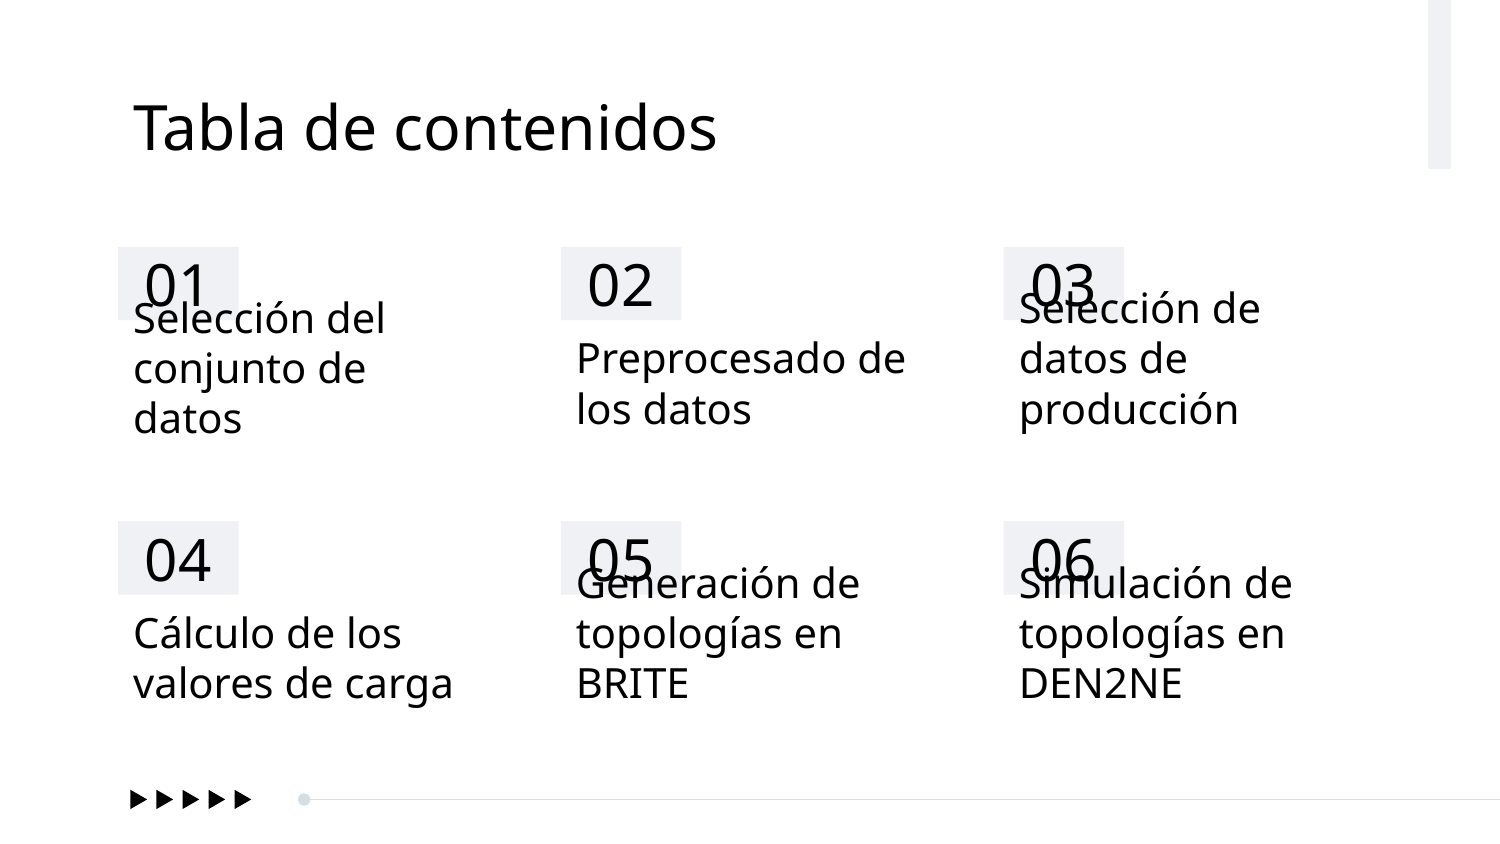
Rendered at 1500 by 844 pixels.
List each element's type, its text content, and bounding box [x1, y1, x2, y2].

title 06 [1003, 521, 1125, 595]
title 04 [118, 521, 239, 595]
title 05 [560, 521, 682, 595]
subtitle Selección de datos de producción [1003, 323, 1382, 448]
subtitle Cálculo de los valores de carga [118, 598, 497, 722]
title 03 [1003, 246, 1125, 321]
subtitle Preprocesado de los datos [560, 323, 940, 448]
title 02 [560, 246, 682, 321]
subtitle Selección del conjunto de datos [118, 332, 497, 457]
subtitle Generación de topologías en BRITE [560, 598, 977, 722]
title 01 [118, 246, 239, 321]
subtitle Simulación de topologías en DEN2NE [1003, 598, 1467, 722]
title Tabla de contenidos [118, 72, 1382, 167]
